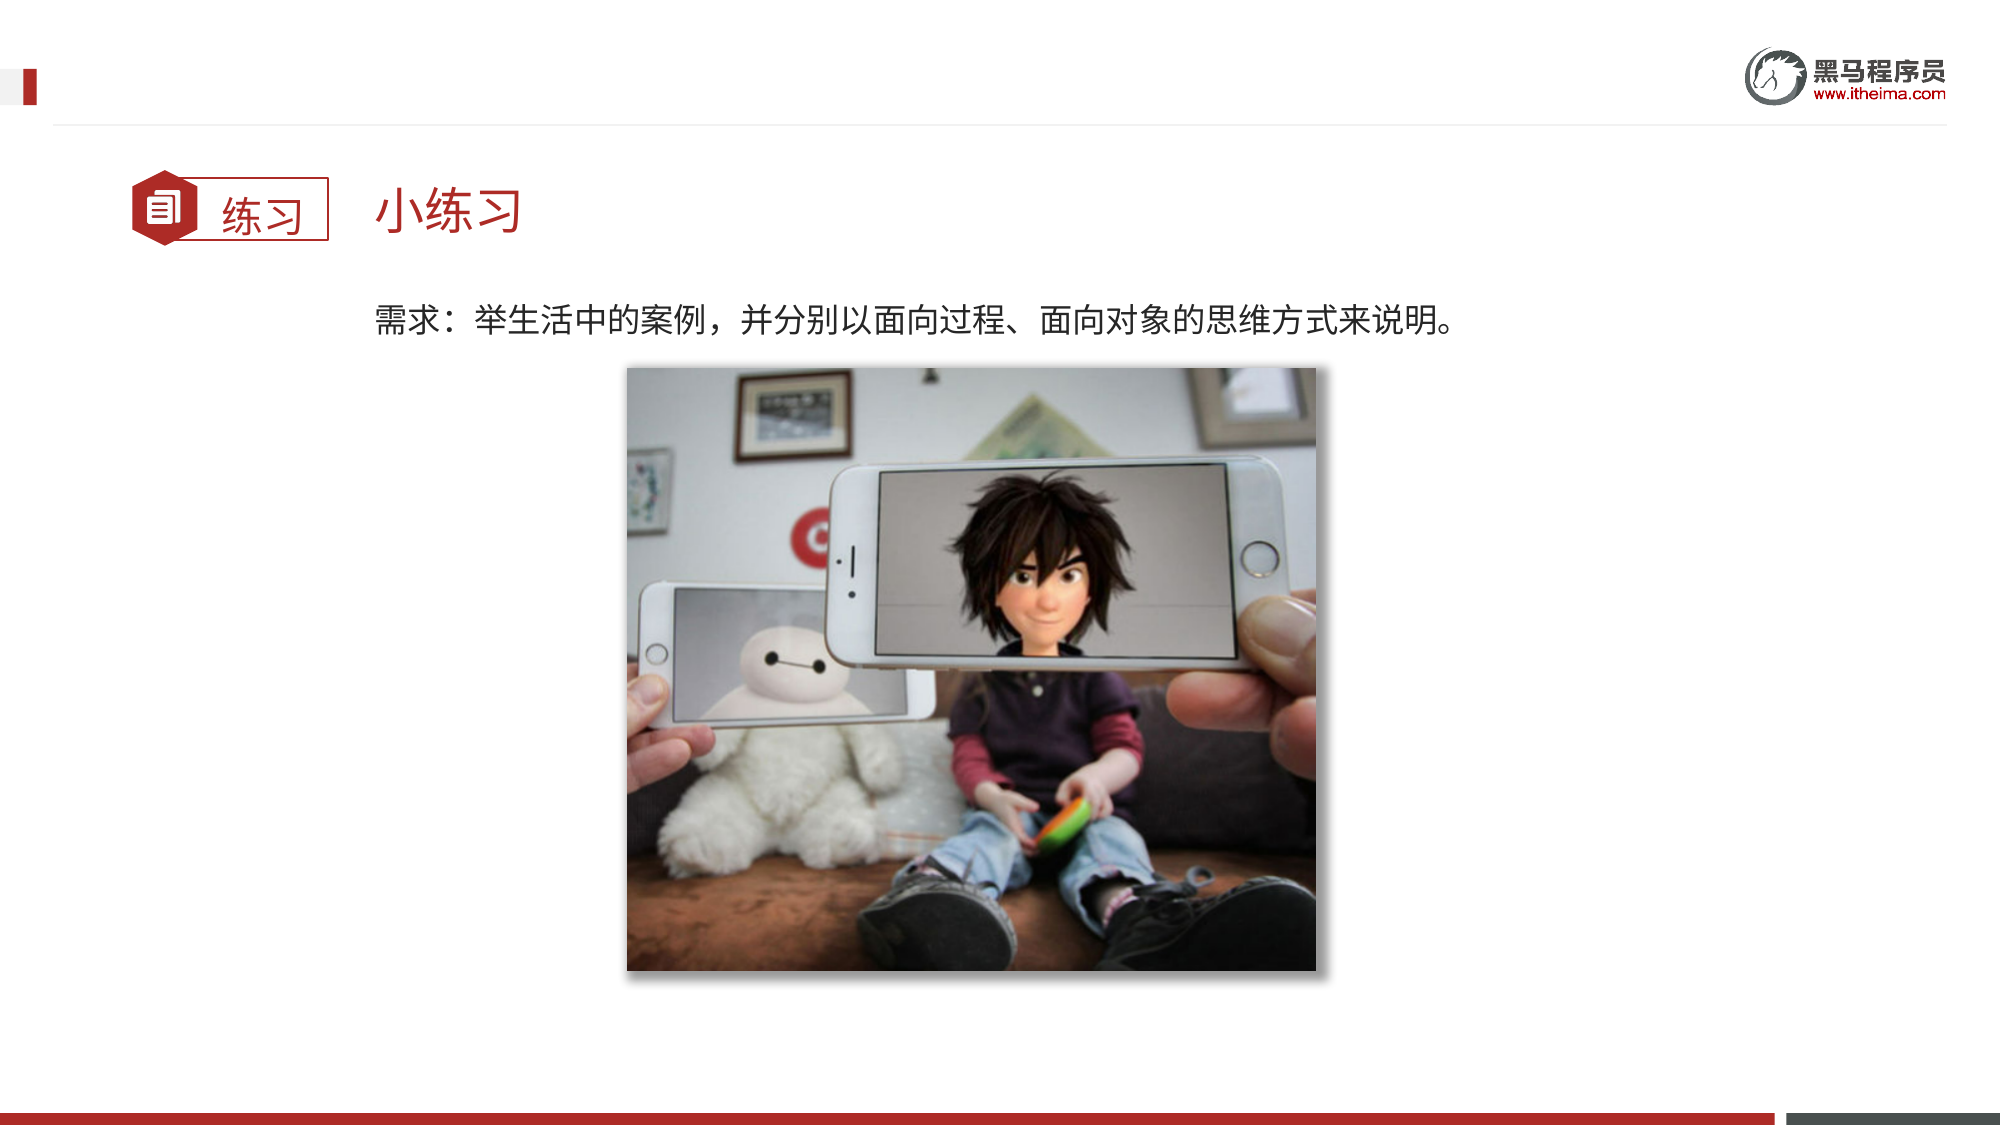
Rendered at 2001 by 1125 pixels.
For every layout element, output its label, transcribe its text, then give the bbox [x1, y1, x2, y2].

picture [627, 368, 1316, 972]
list 需求：举生活中的案例，并分别以面向过程、面向对象的思维方式来说明。 [360, 271, 1872, 964]
picture [147, 190, 181, 224]
list 小练习 [360, 166, 1872, 252]
picture [1744, 46, 1946, 106]
